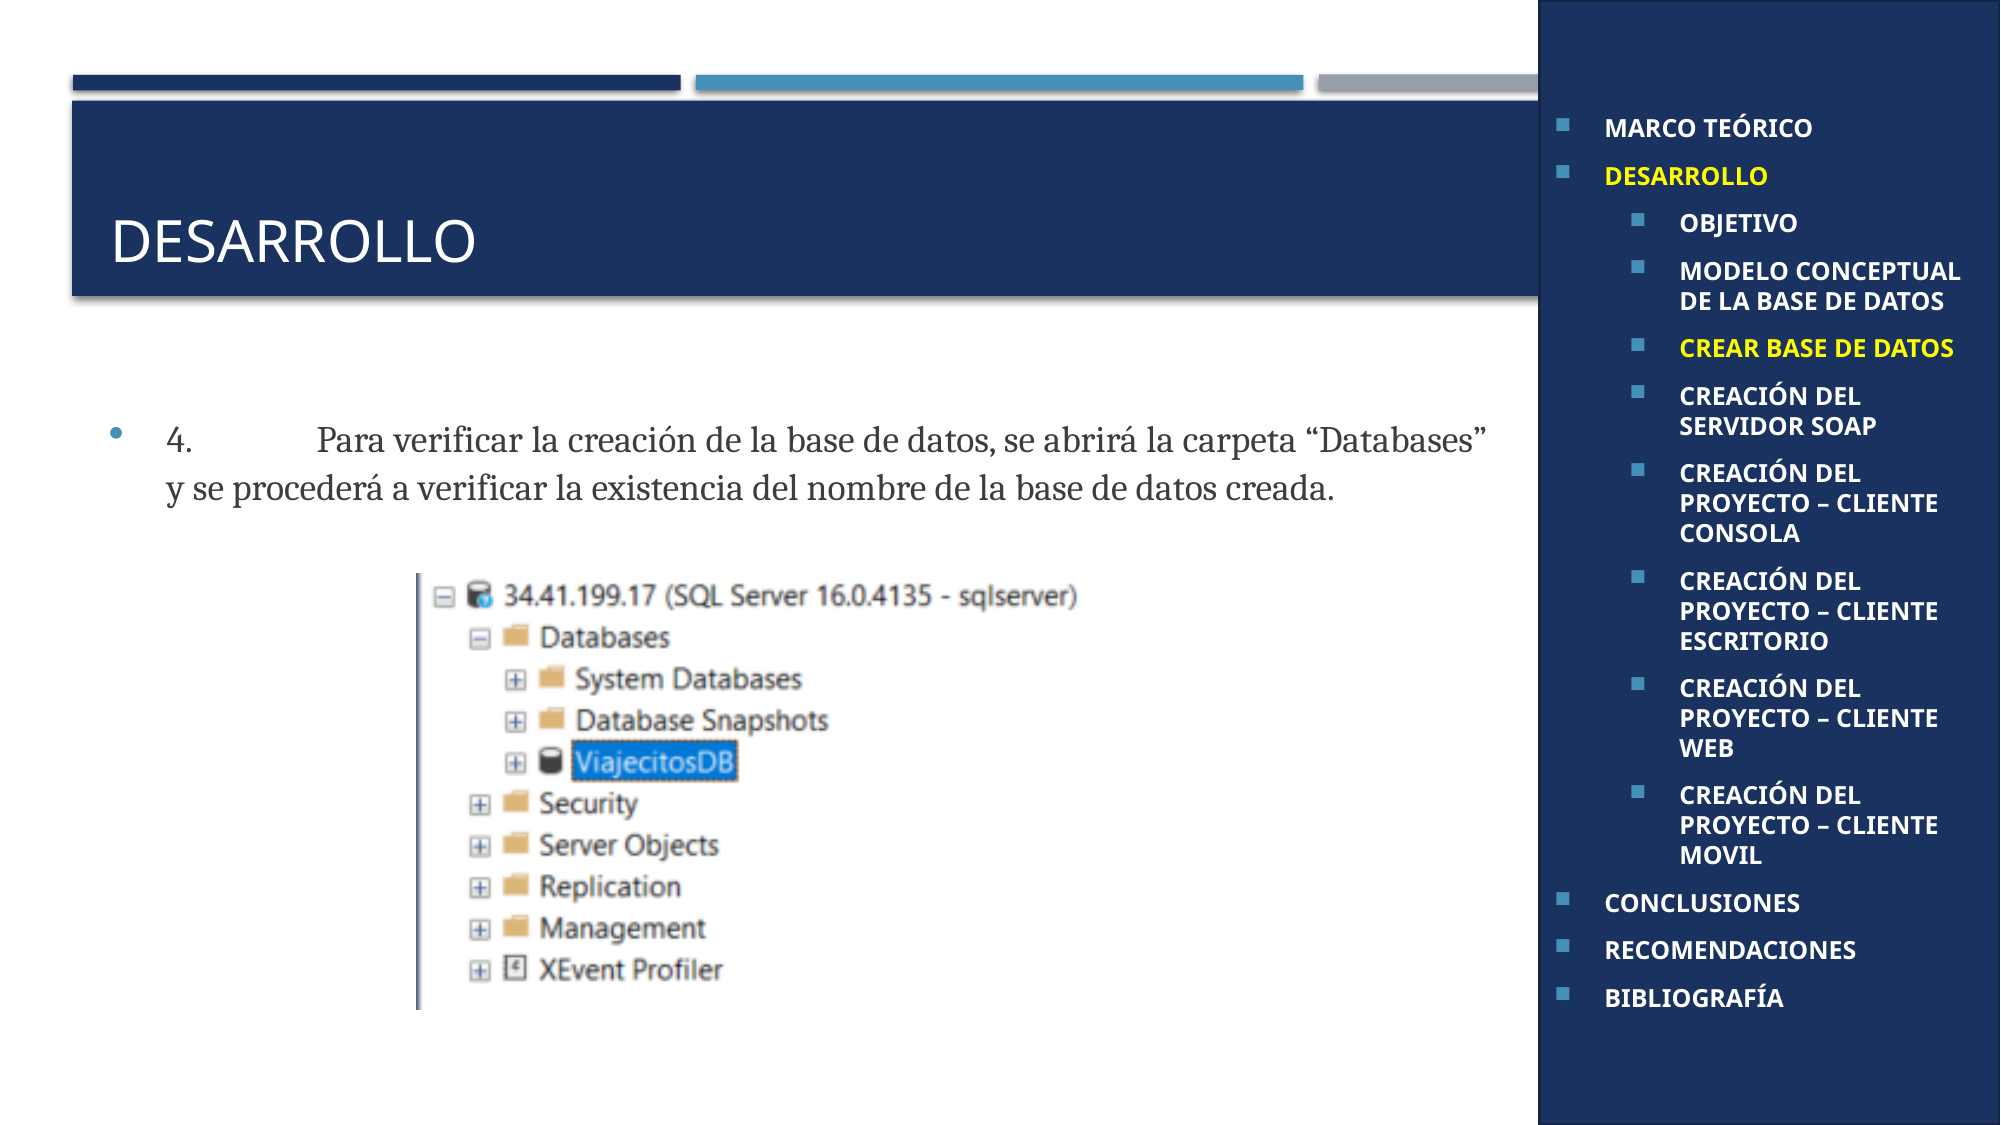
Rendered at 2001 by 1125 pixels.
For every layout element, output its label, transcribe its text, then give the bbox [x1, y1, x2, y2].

picture [416, 573, 1208, 1011]
list 4. Para verificar la creación de la base de datos, se abrirá la carpeta “Databases” y se procederá a verificar la existencia del nombre de la base de datos creada. [95, 357, 1505, 563]
text_box MARCO TEÓRICO DESARROLLO OBJETIVO MODELO CONCEPTUAL DE LA BASE DE DATOS CREAR BASE DE DATOS CREACIÓN DEL SERVIDOR SOAP CREACIÓN DEL PROYECTO – CLIENTE CONSOLA CREACIÓN DEL PROYECTO – CLIENTE ESCRITORIO CREACIÓN DEL PROYECTO – CLIENTE WEB CREACIÓN DEL PROYECTO – CLIENTE MOVIL CONCLUSIONES RECOMENDACIONES BIBLIOGRAFÍA [1538, 0, 2000, 1125]
title DESARROLLO [95, 115, 1538, 282]
